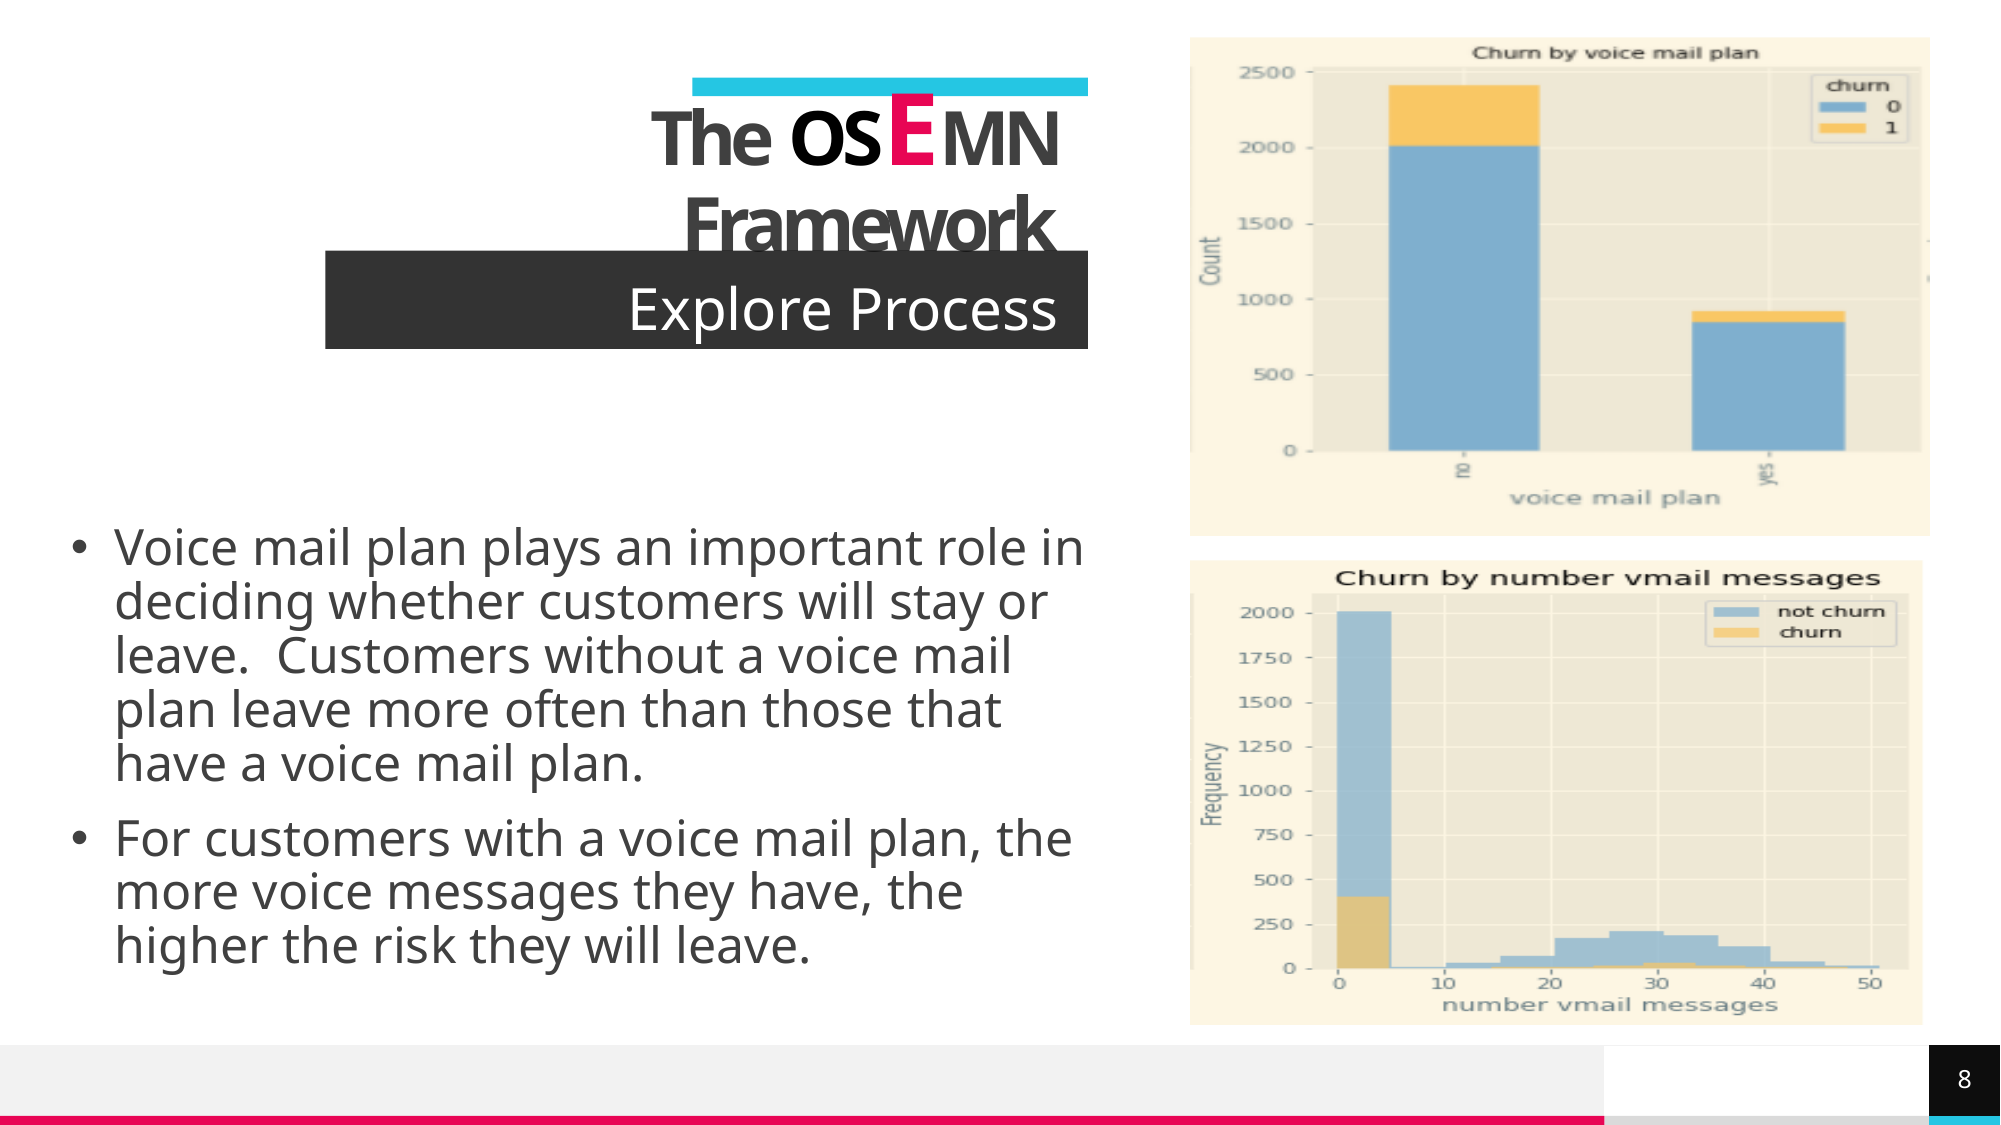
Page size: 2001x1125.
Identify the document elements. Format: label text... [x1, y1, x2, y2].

picture [1190, 33, 1930, 536]
picture [1190, 555, 1930, 1025]
list Voice mail plan plays an important role in deciding whether customers will stay or leave. Customers without a voice mail plan leave more often than those that have a voice mail plan. For customers with a voice mail plan, the more voice messages they have, the higher the risk they will leave. [70, 404, 1088, 975]
text_box [691, 77, 1089, 97]
title The OSEMN Framework [325, 96, 1088, 250]
slide_number 8 [1929, 1045, 2000, 1116]
list Explore Process [325, 250, 1088, 349]
